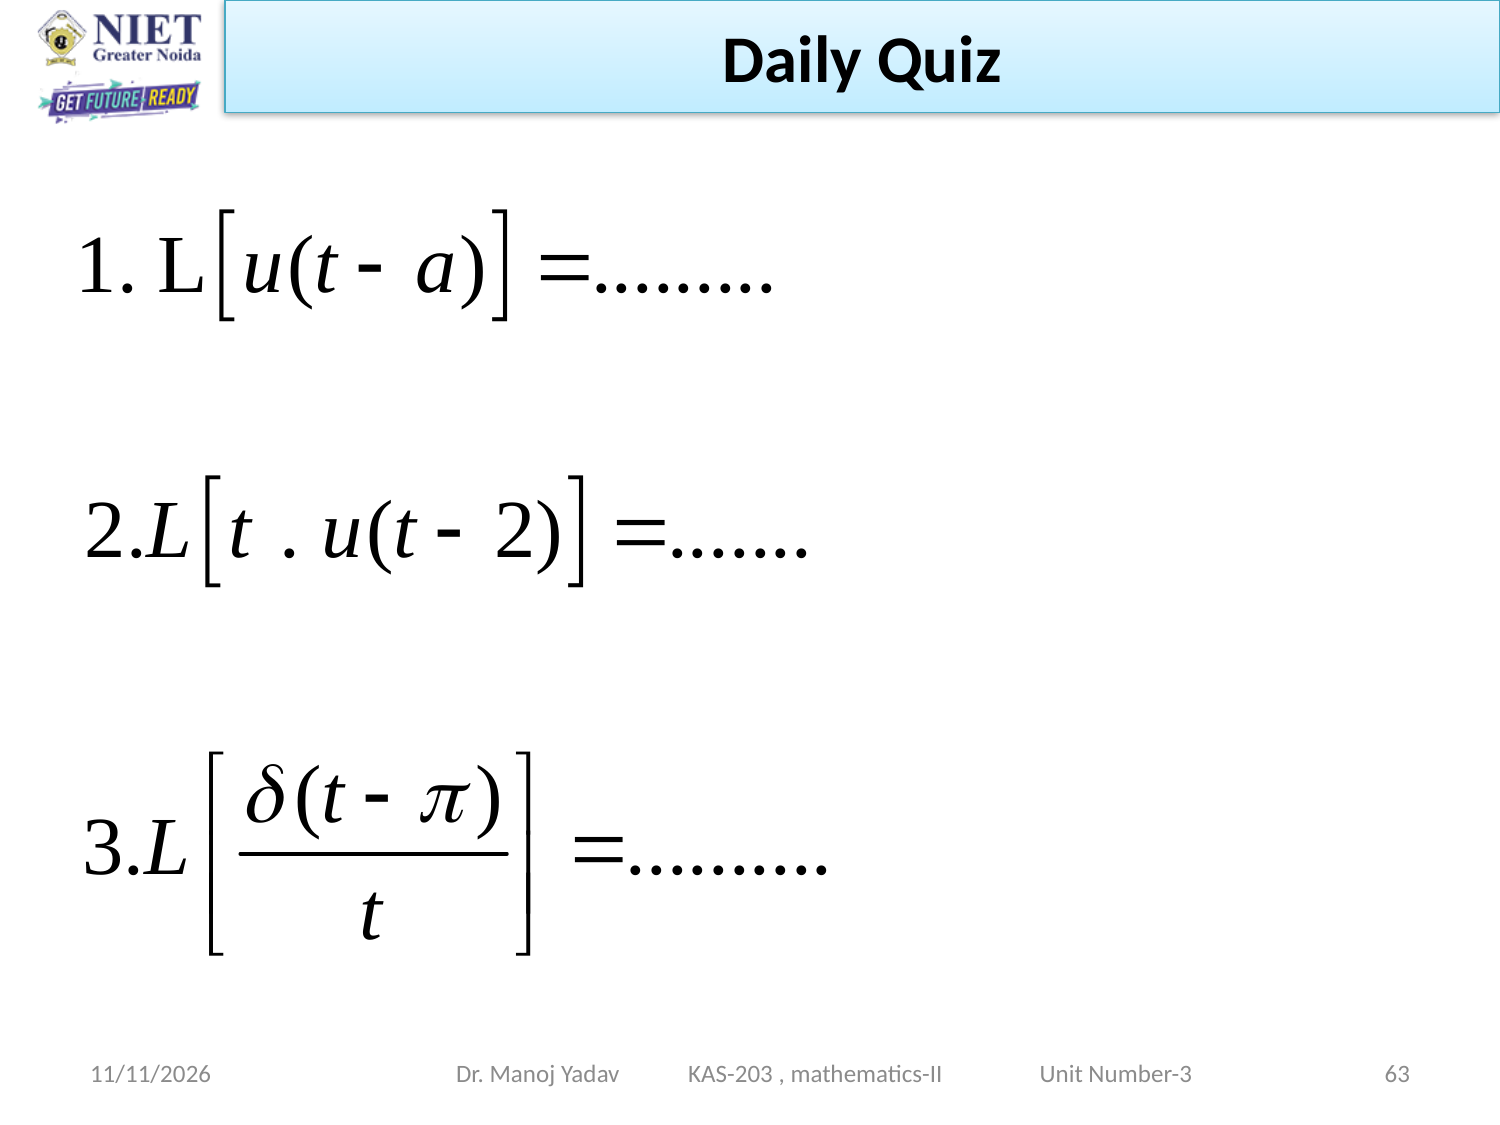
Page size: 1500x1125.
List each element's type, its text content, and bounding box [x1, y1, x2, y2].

text_box Daily Quiz [238, 0, 1500, 113]
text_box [72, 206, 844, 972]
slide_number 63 [1074, 1042, 1425, 1103]
slide_number 05-Jun-21 [75, 1042, 412, 1103]
picture [0, 0, 238, 135]
footer Dr. Manoj Yadav KAS-203 , mathematics-II Unit Number-3 [412, 1042, 1074, 1103]
